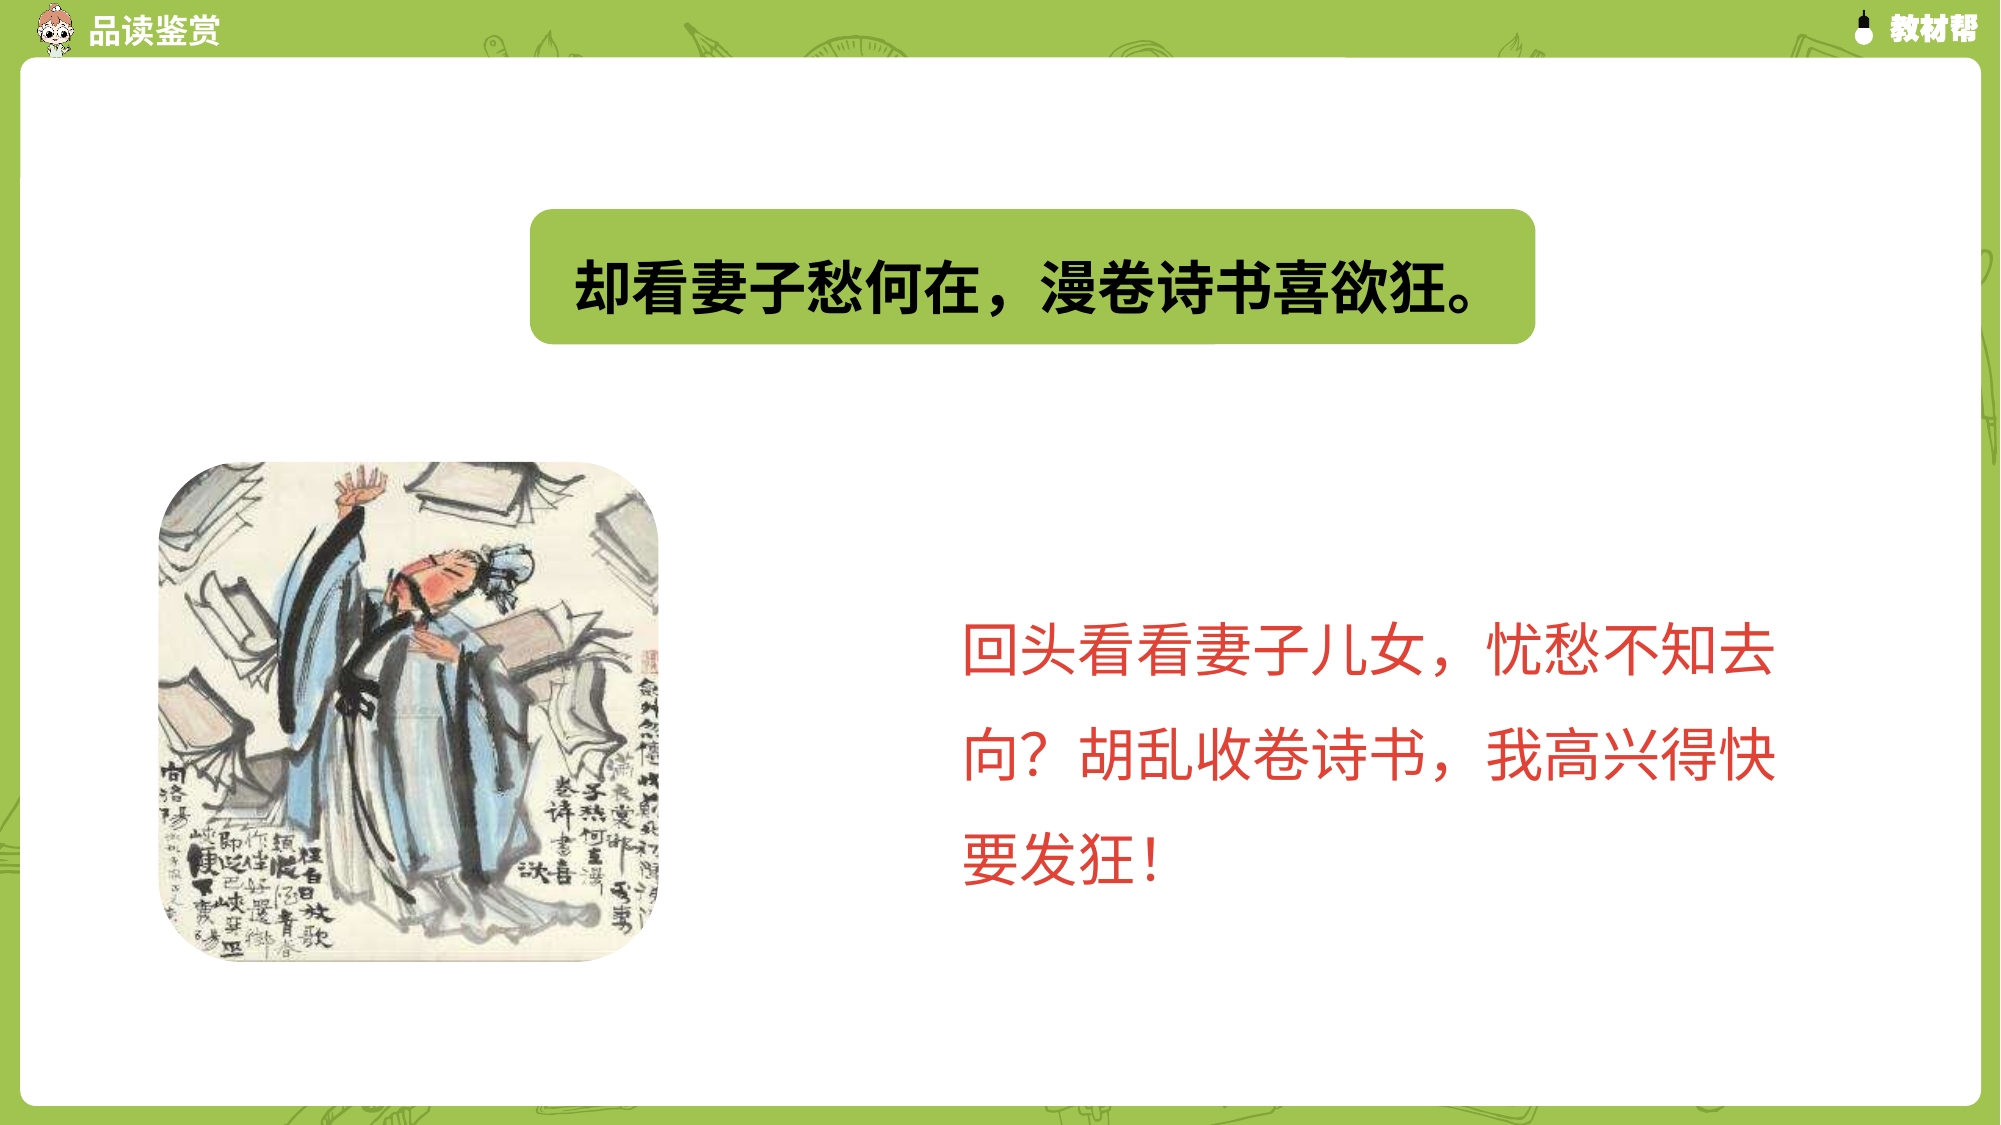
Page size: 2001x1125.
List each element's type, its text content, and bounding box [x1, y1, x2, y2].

picture [158, 461, 659, 962]
text_box [529, 208, 1537, 345]
picture [36, 1, 75, 58]
text_box 却看妻子愁何在，漫卷诗书喜欲狂。 [558, 209, 1507, 329]
text_box 回头看看妻子儿女，忧愁不知去向？胡乱收卷诗书，我高兴得快要发狂！ [946, 570, 1840, 901]
